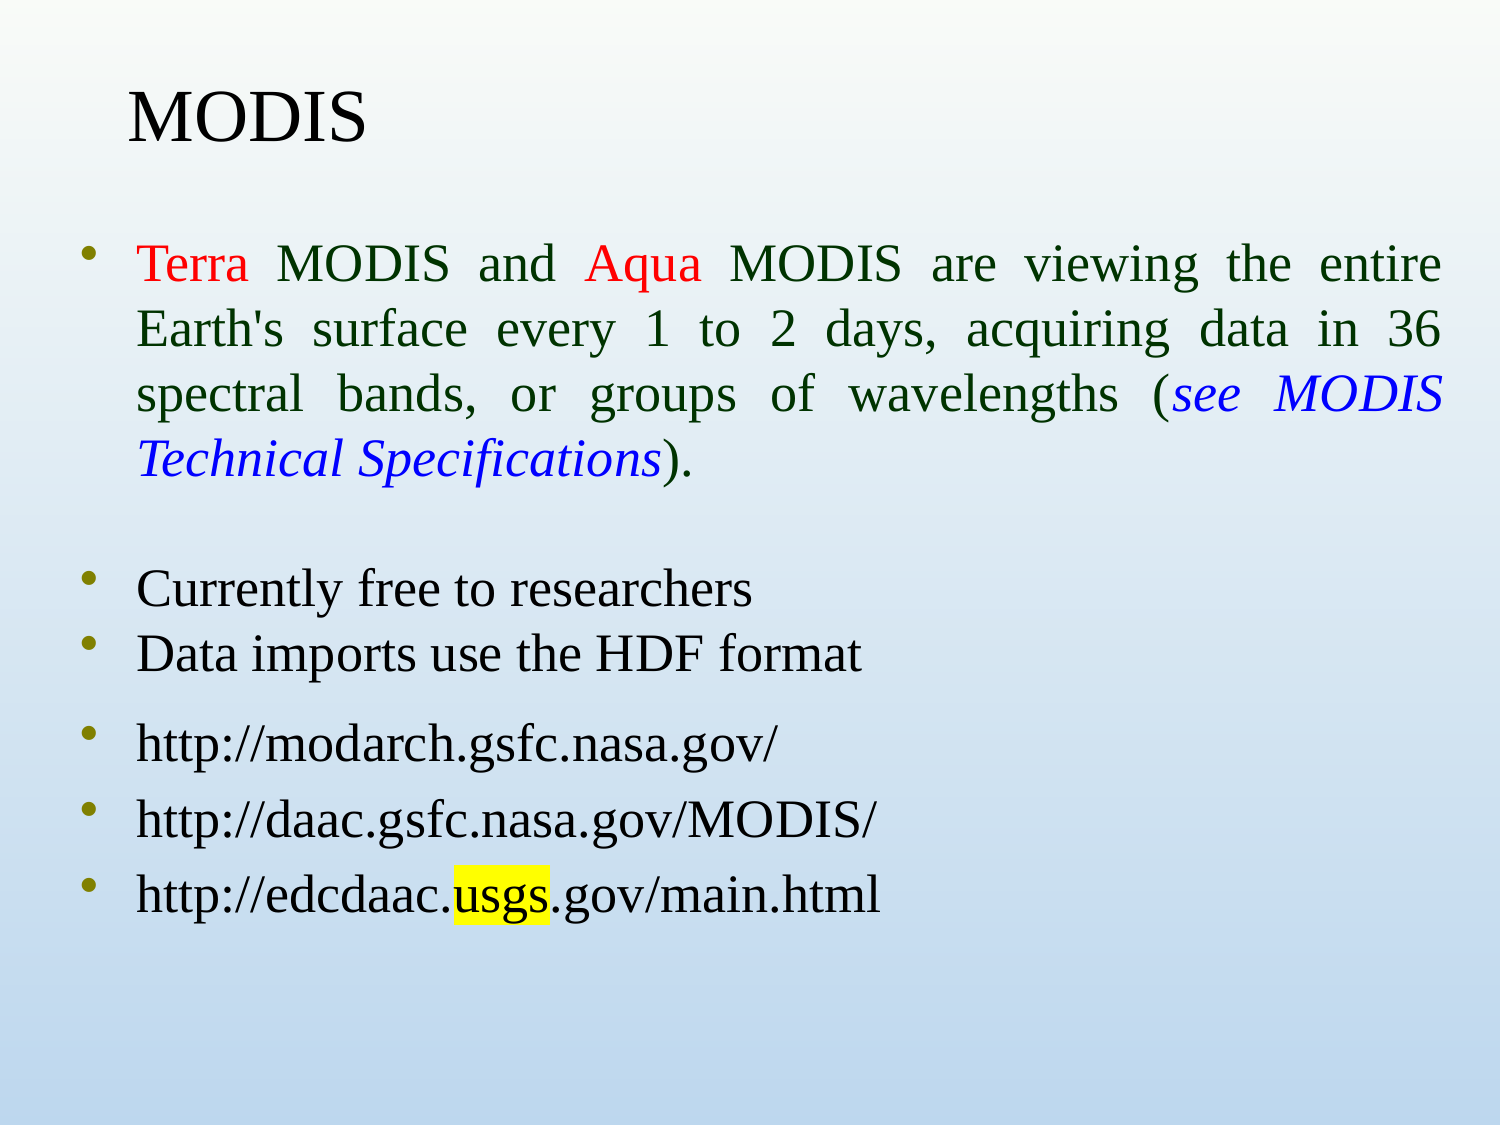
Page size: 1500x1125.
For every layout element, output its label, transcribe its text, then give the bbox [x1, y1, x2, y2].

list Terra MODIS and Aqua MODIS are viewing the entire Earth's surface every 1 to 2 days, acquiring data in 36 spectral bands, or groups of wavelengths (see MODIS Technical Specifications). Currently free to researchers Data imports use the HDF format http://modarch.gsfc.nasa.gov/ http://daac.gsfc.nasa.gov/MODIS/ http://edcdaac.usgs.gov/main.html [64, 220, 1459, 949]
title MODIS [112, 49, 1388, 173]
